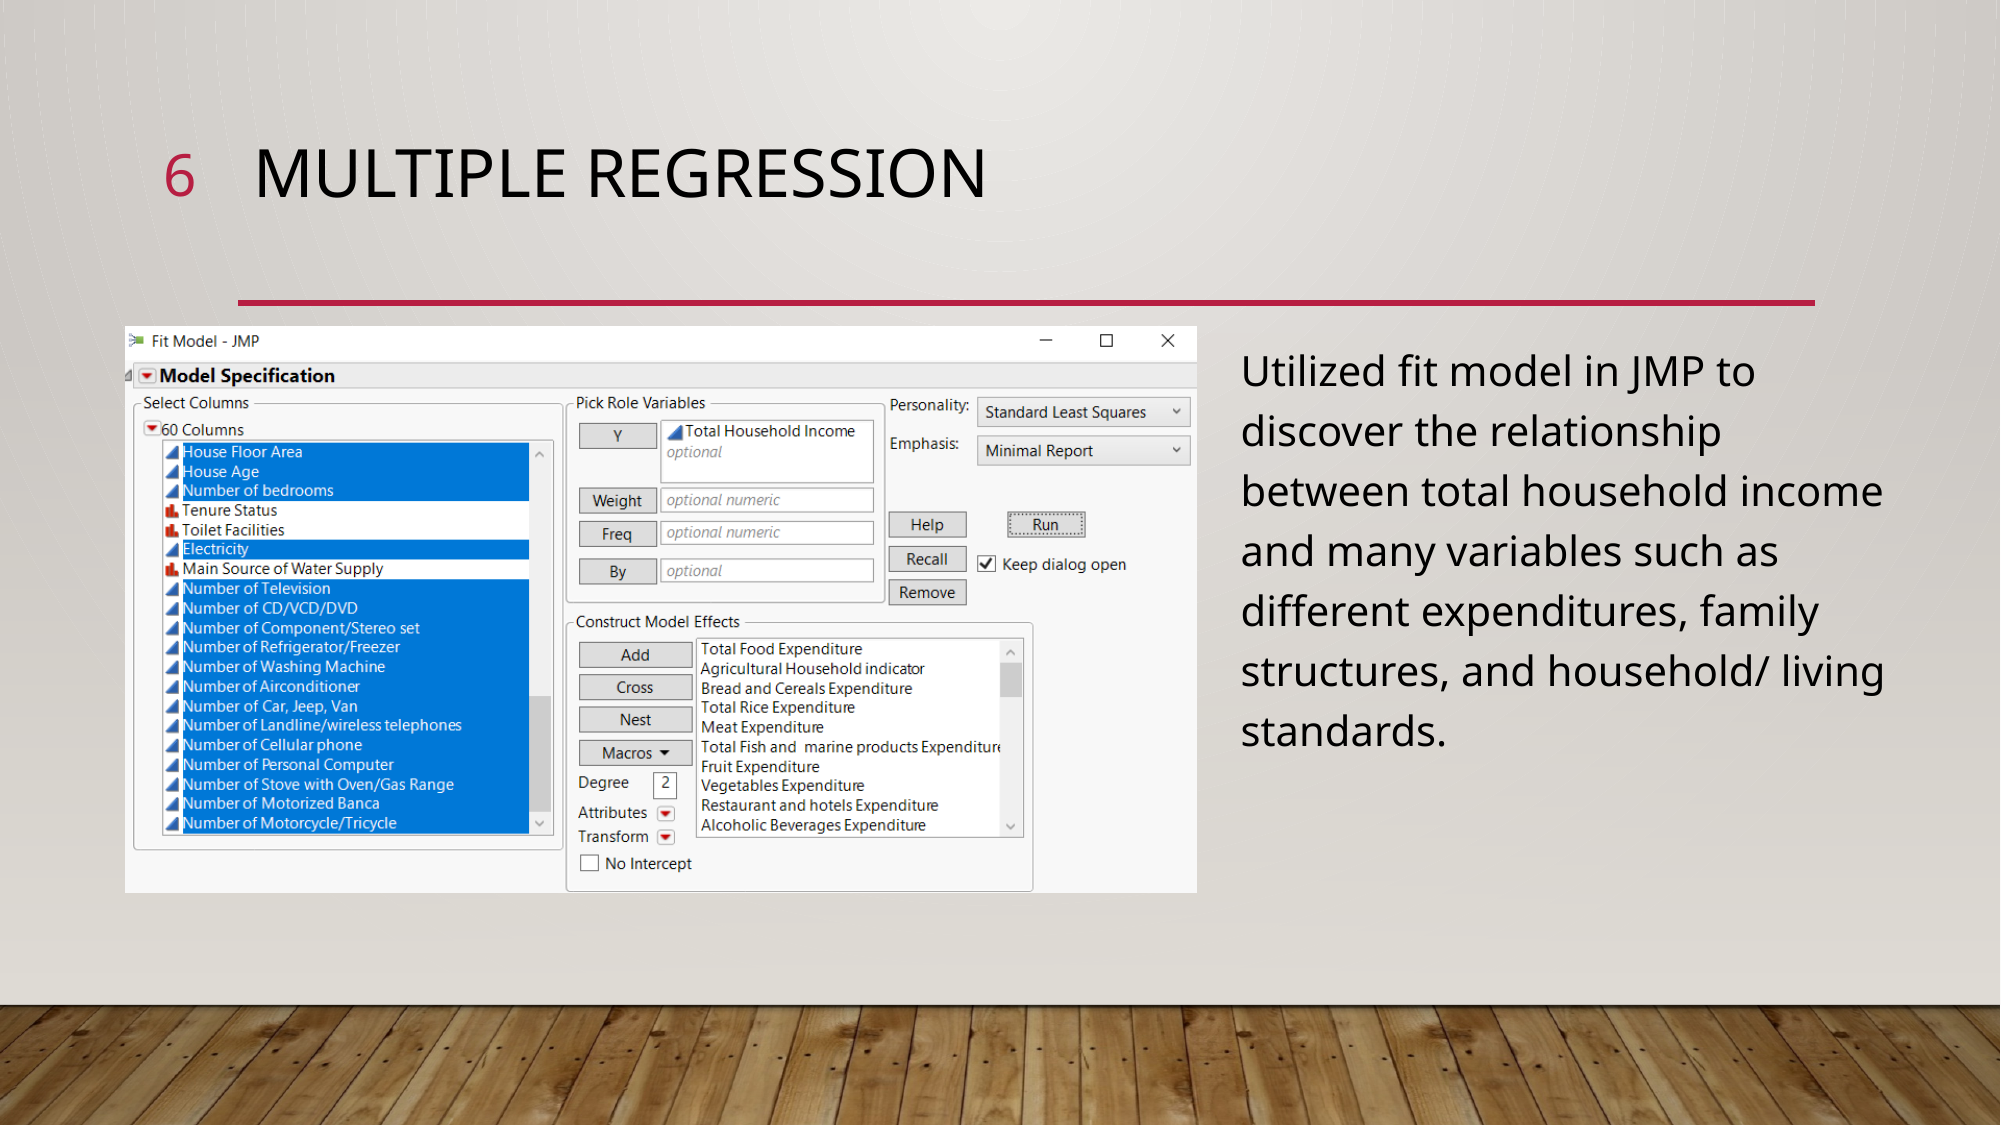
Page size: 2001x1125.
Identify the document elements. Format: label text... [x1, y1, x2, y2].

picture [124, 326, 1198, 894]
picture [0, 1005, 2000, 1125]
list Utilized fit model in JMP to discover the relationship between total household income and many variables such as different expenditures, family structures, and household/ living standards. [1225, 326, 1902, 893]
title Multiple REGRESSION [238, 131, 1814, 305]
slide_number 6 [78, 131, 212, 214]
